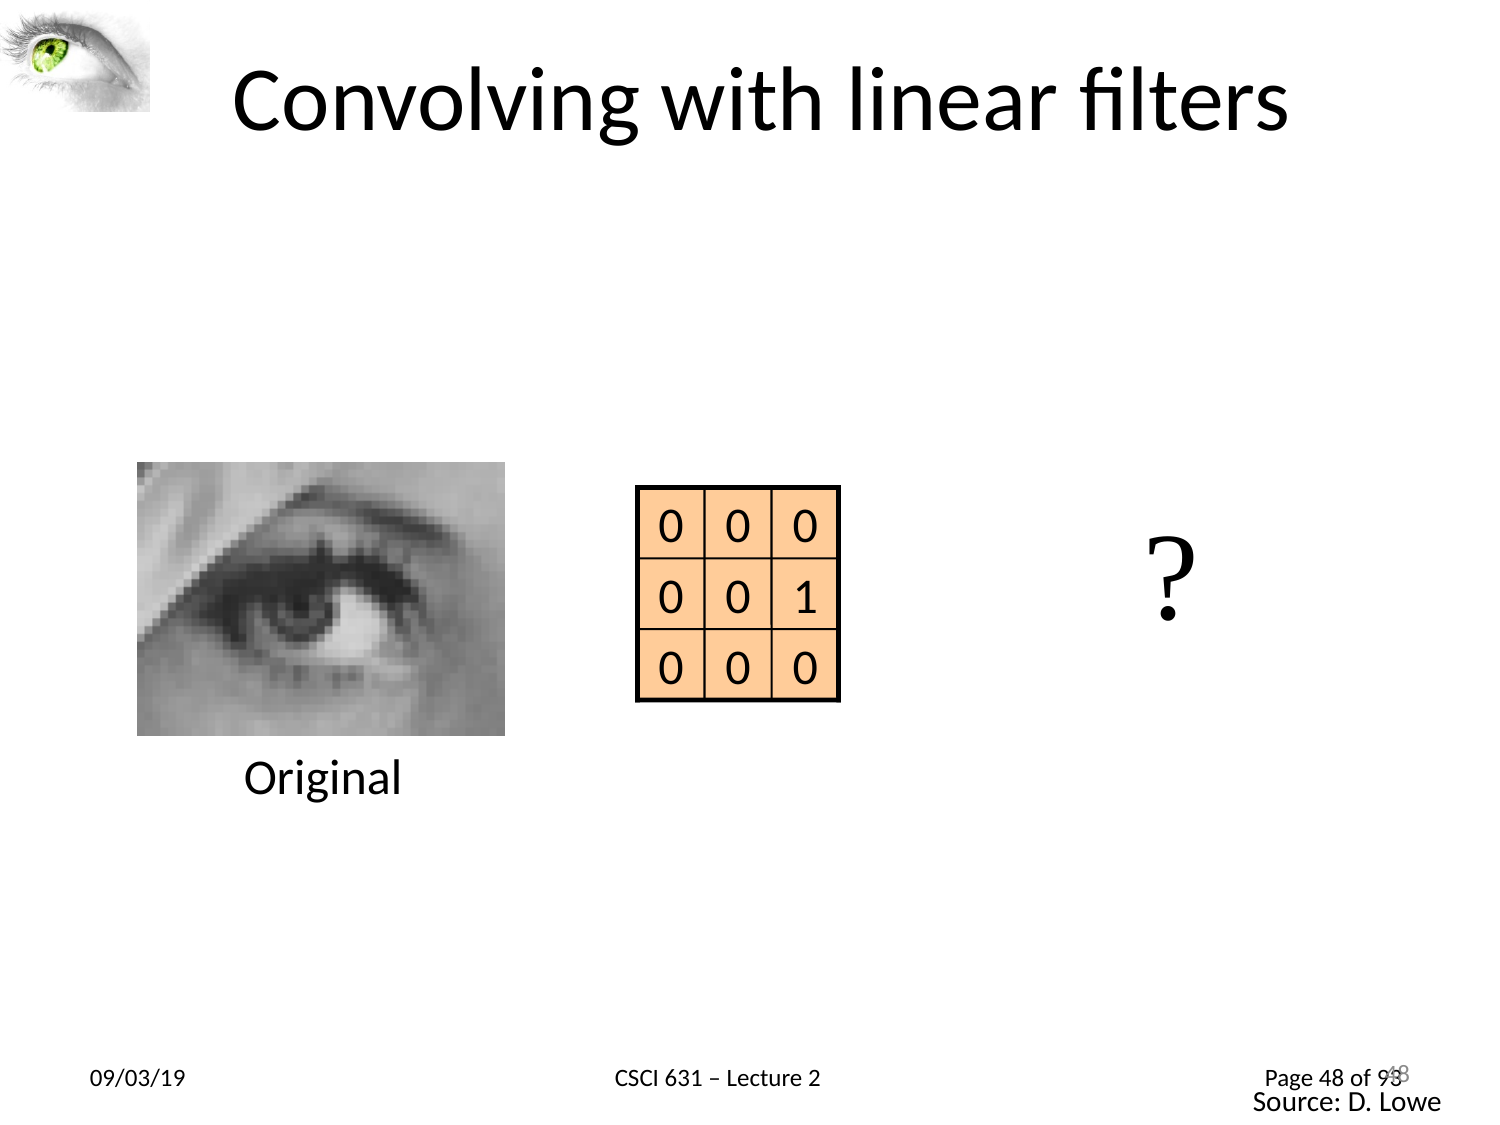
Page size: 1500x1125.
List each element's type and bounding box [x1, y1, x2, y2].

title [87, 0, 1438, 188]
slide_number [1074, 1042, 1425, 1103]
picture [0, 0, 87, 112]
text_box [228, 737, 418, 813]
text_box [637, 487, 839, 701]
picture [137, 461, 505, 736]
text_box [1128, 487, 1214, 653]
text_box [1238, 1074, 1457, 1125]
